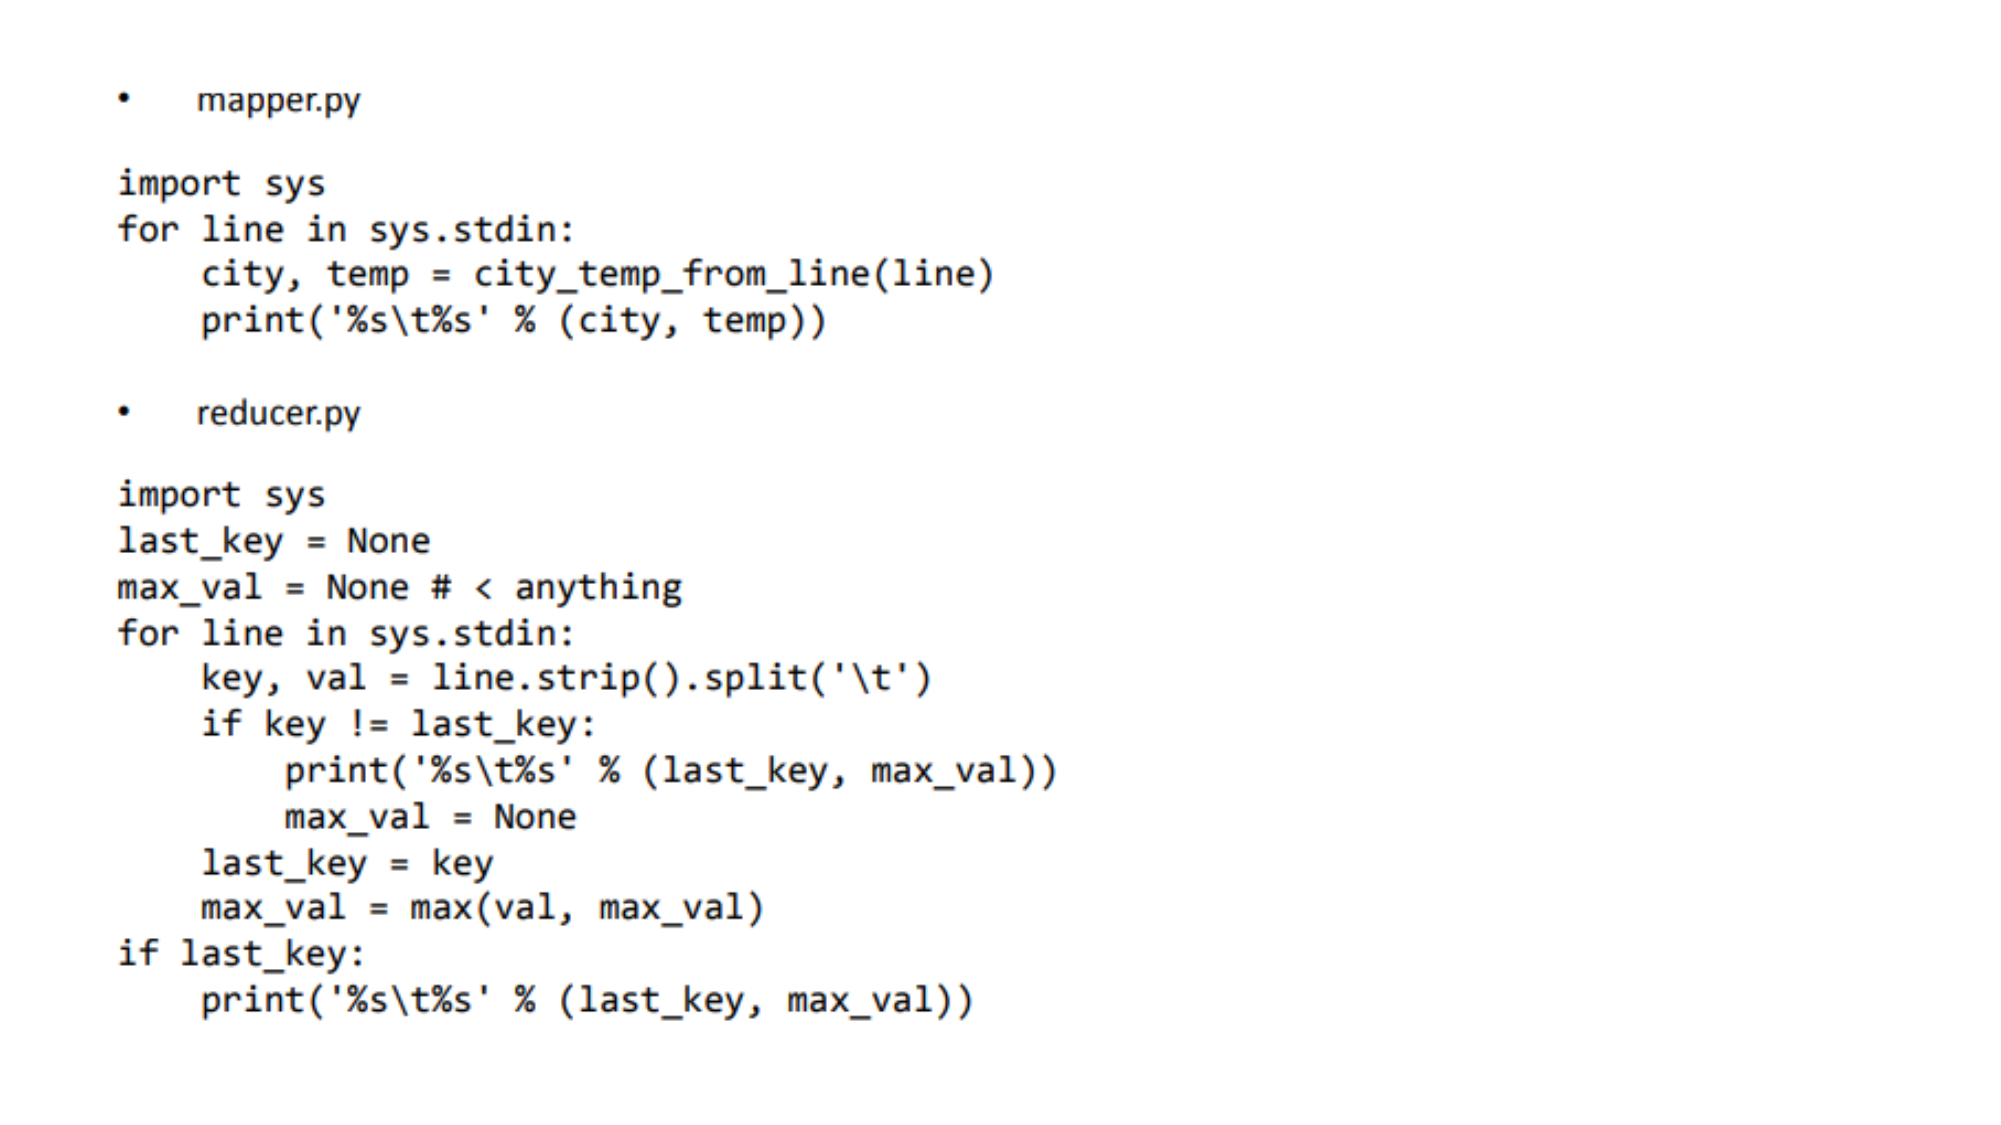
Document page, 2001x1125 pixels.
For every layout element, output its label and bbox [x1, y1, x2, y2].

picture [0, 0, 1259, 1125]
